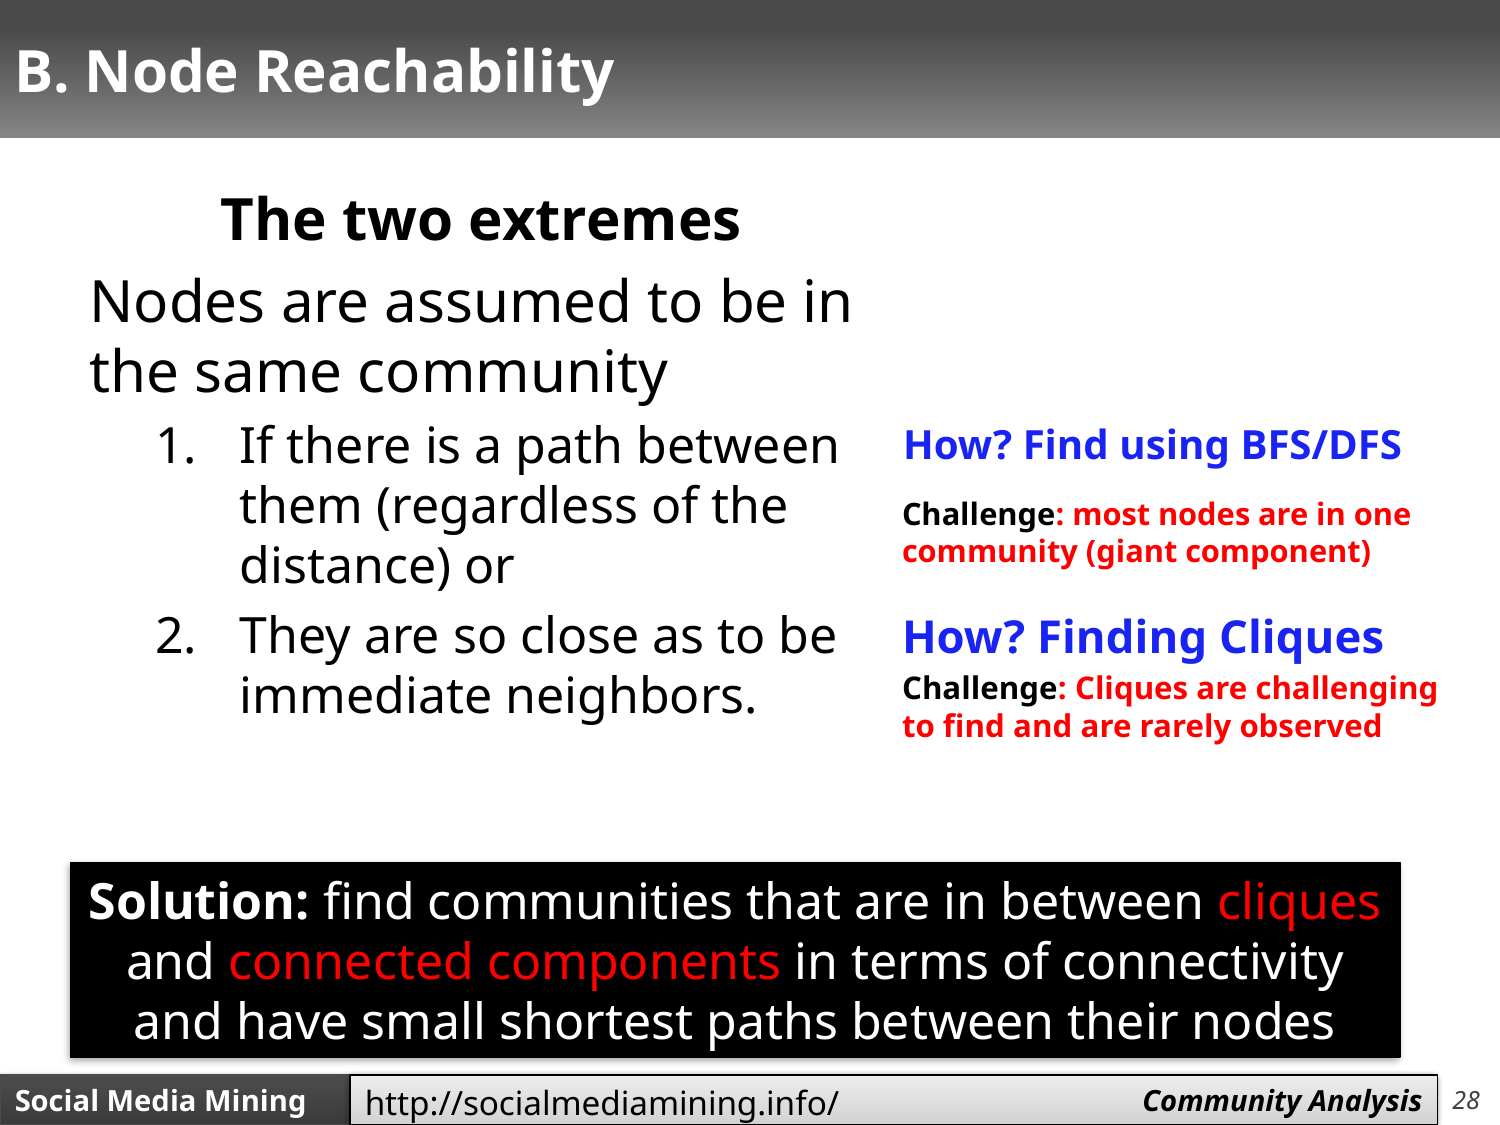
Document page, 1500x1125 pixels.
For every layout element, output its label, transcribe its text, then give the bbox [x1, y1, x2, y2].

list The two extremes Nodes are assumed to be in the same community If there is a path between them (regardless of the distance) or They are so close as to be immediate neighbors. [75, 174, 888, 860]
text_box How? Find using BFS/DFS [888, 412, 1438, 513]
title B. Node Reachability [0, 0, 1500, 138]
text_box Challenge: most nodes are in one community (giant component) [887, 486, 1437, 587]
text_box Challenge: Cliques are challenging to find and are rarely observed [887, 661, 1475, 762]
text_box How? Finding Cliques [887, 600, 1437, 661]
text_box Solution: find communities that are in between cliques and connected components in terms of connectivity and have small shortest paths between their nodes [70, 862, 1401, 1058]
